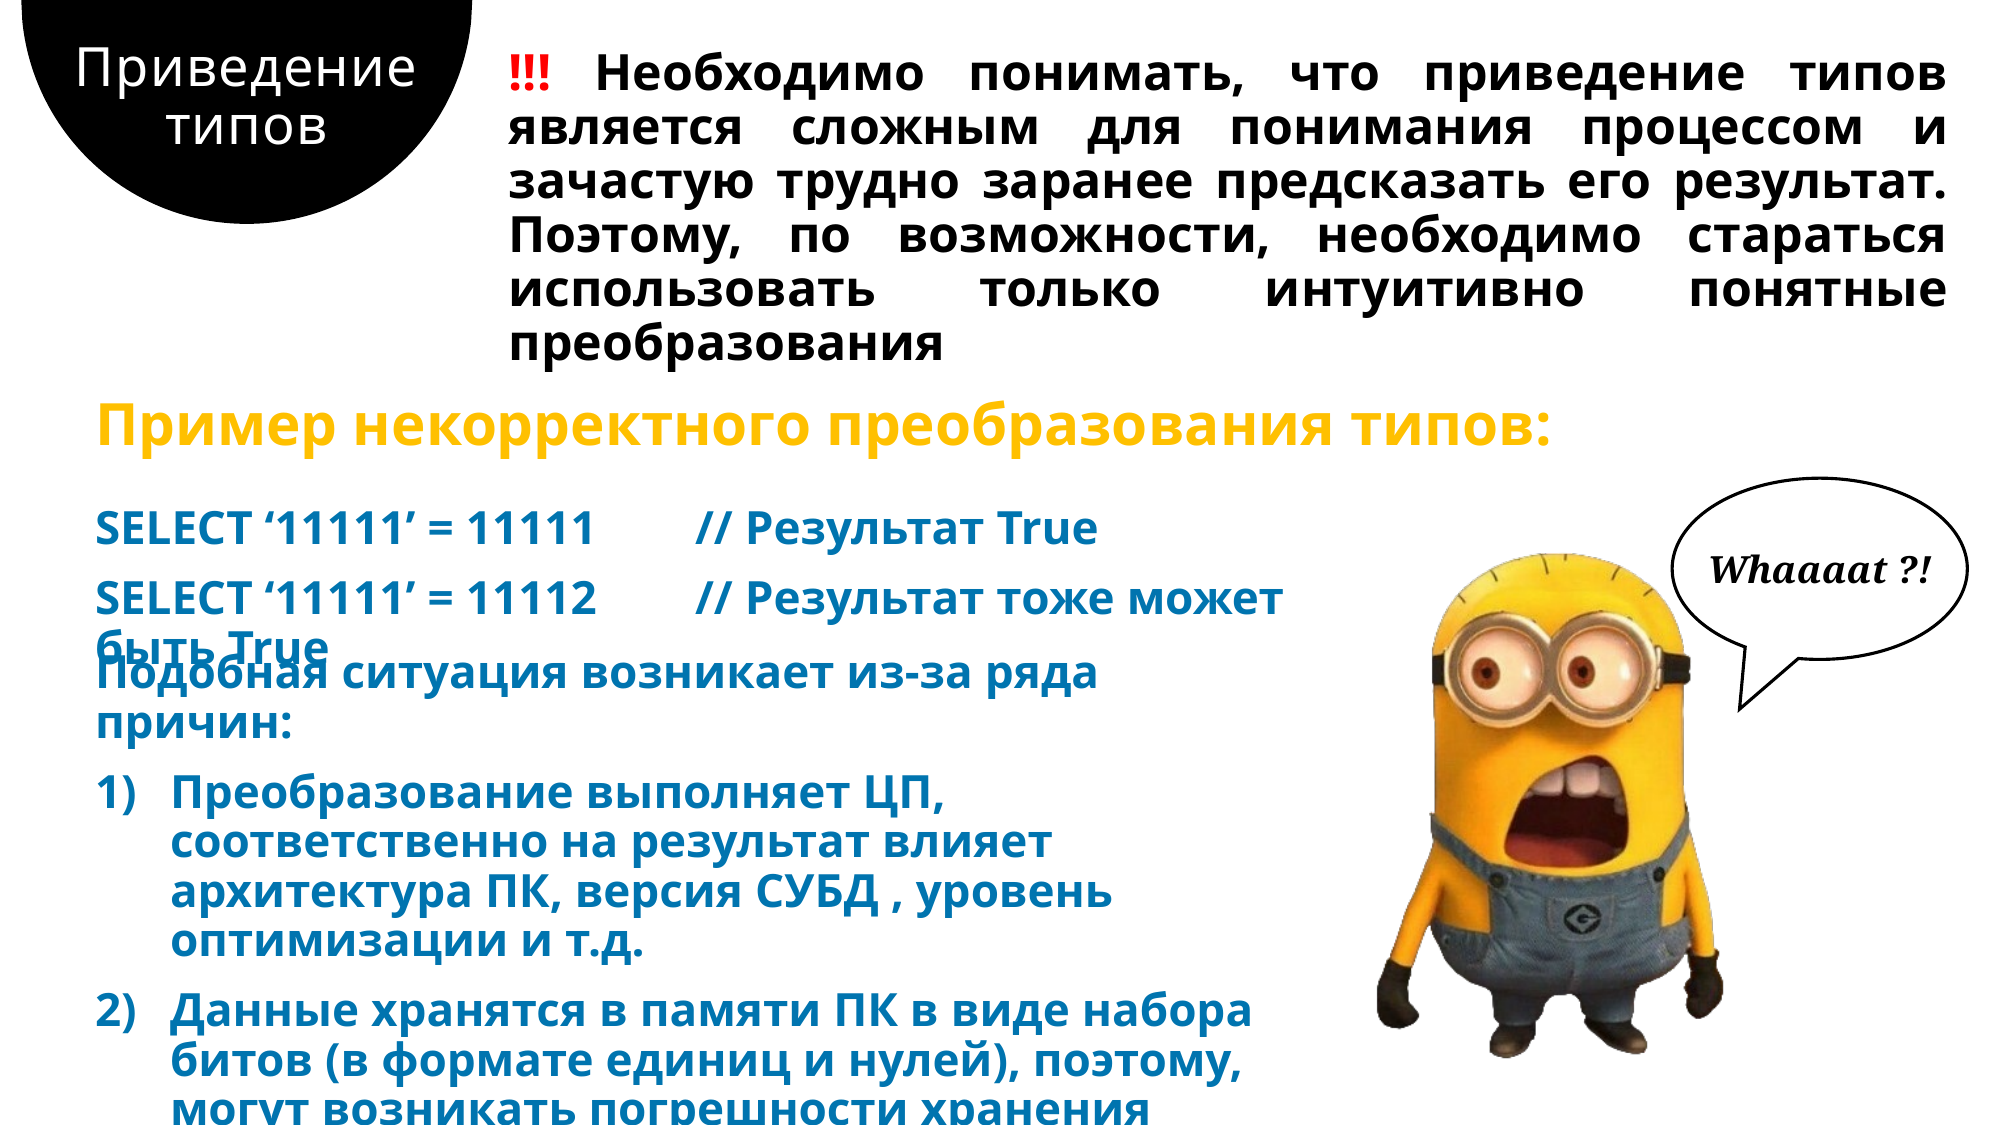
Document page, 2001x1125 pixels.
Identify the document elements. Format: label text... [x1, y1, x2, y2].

title Приведение типов [51, 32, 442, 166]
text_box Пример некорректного преобразования типов: [80, 388, 1618, 467]
text_box Подобная ситуация возникает из-за ряда причин: Преобразование выполняет ЦП, соответственно на результат влияет архитектура ПК, версия СУБД , уровень оптимизации и т.д. Данные хранятся в памяти ПК в виде набора битов (в формате единиц и нулей), поэтому, могут возникать погрешности хранения [80, 641, 1315, 1063]
list !!! Необходимо понимать, что приведение типов является сложным для понимания процессом и зачастую трудно заранее предсказать его результат. Поэтому, по возможности, необходимо стараться использовать только интуитивно понятные преобразования [493, 40, 1964, 328]
text_box SELECT ‘11111’ = 11111 // Результат True SELECT ‘11111’ = 11112 // Результат тоже может быть True [80, 497, 1315, 640]
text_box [1351, 466, 1968, 1125]
